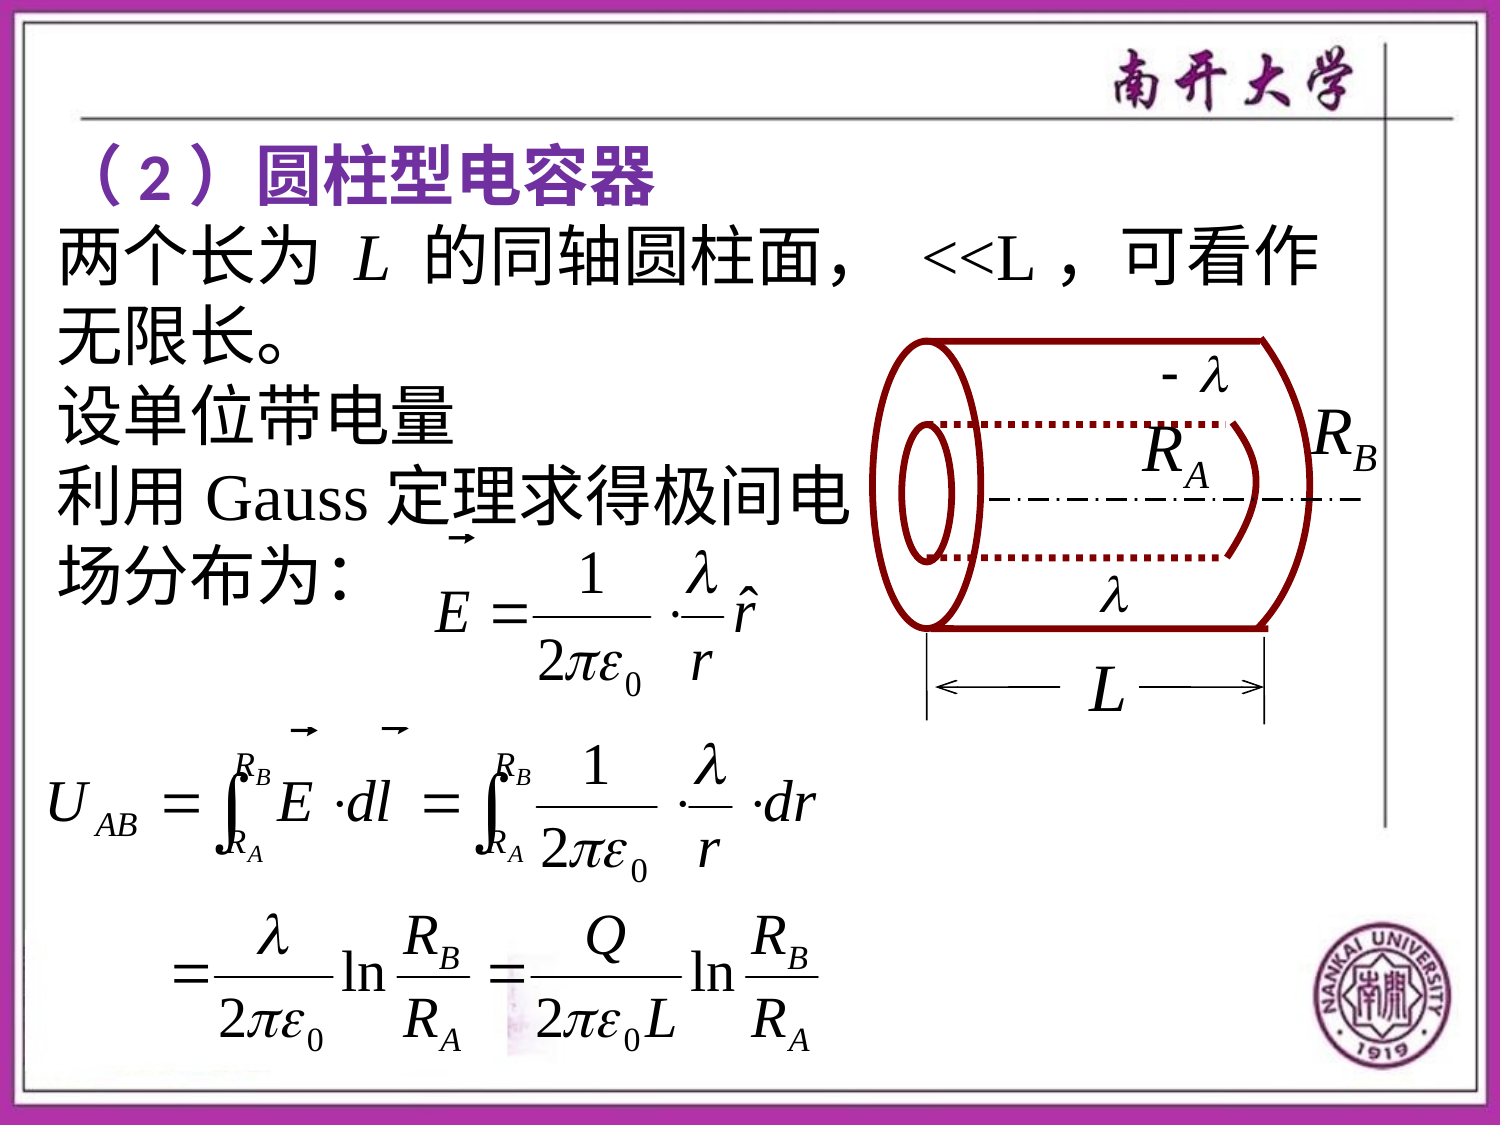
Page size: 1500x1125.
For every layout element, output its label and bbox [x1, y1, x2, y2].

text_box [40, 727, 830, 896]
text_box [1091, 564, 1140, 627]
text_box [872, 337, 1391, 725]
text_box [159, 898, 831, 1065]
text_box [424, 534, 768, 710]
picture [0, 0, 1500, 1125]
text_box [1153, 344, 1241, 406]
